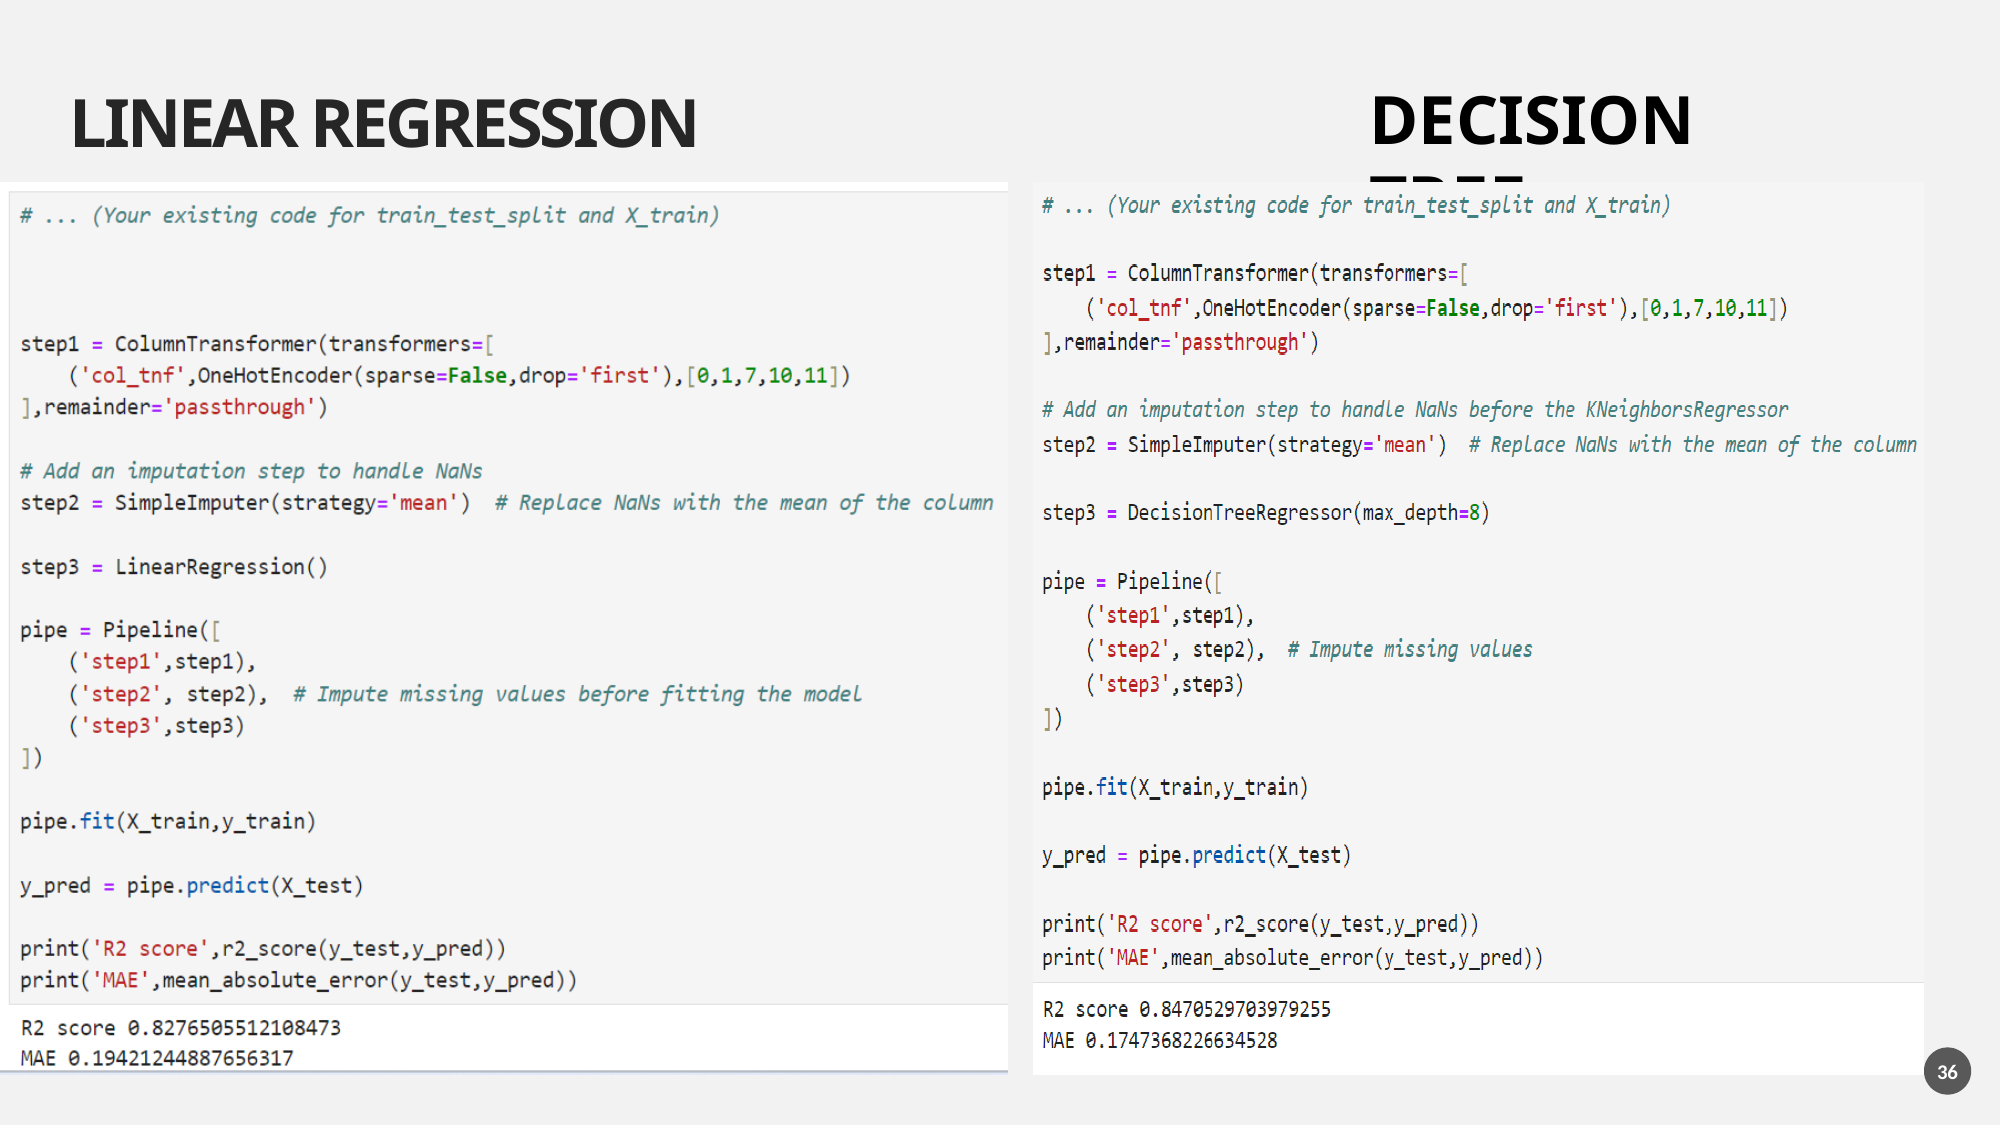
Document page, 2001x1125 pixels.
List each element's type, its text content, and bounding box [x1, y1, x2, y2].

picture [0, 182, 1008, 1075]
title LINEAR REGRESSION [0, 98, 771, 182]
slide_number 36 [1924, 1047, 1972, 1095]
text_box DECISION TREE [1354, 70, 1858, 182]
picture [1033, 182, 1924, 1075]
